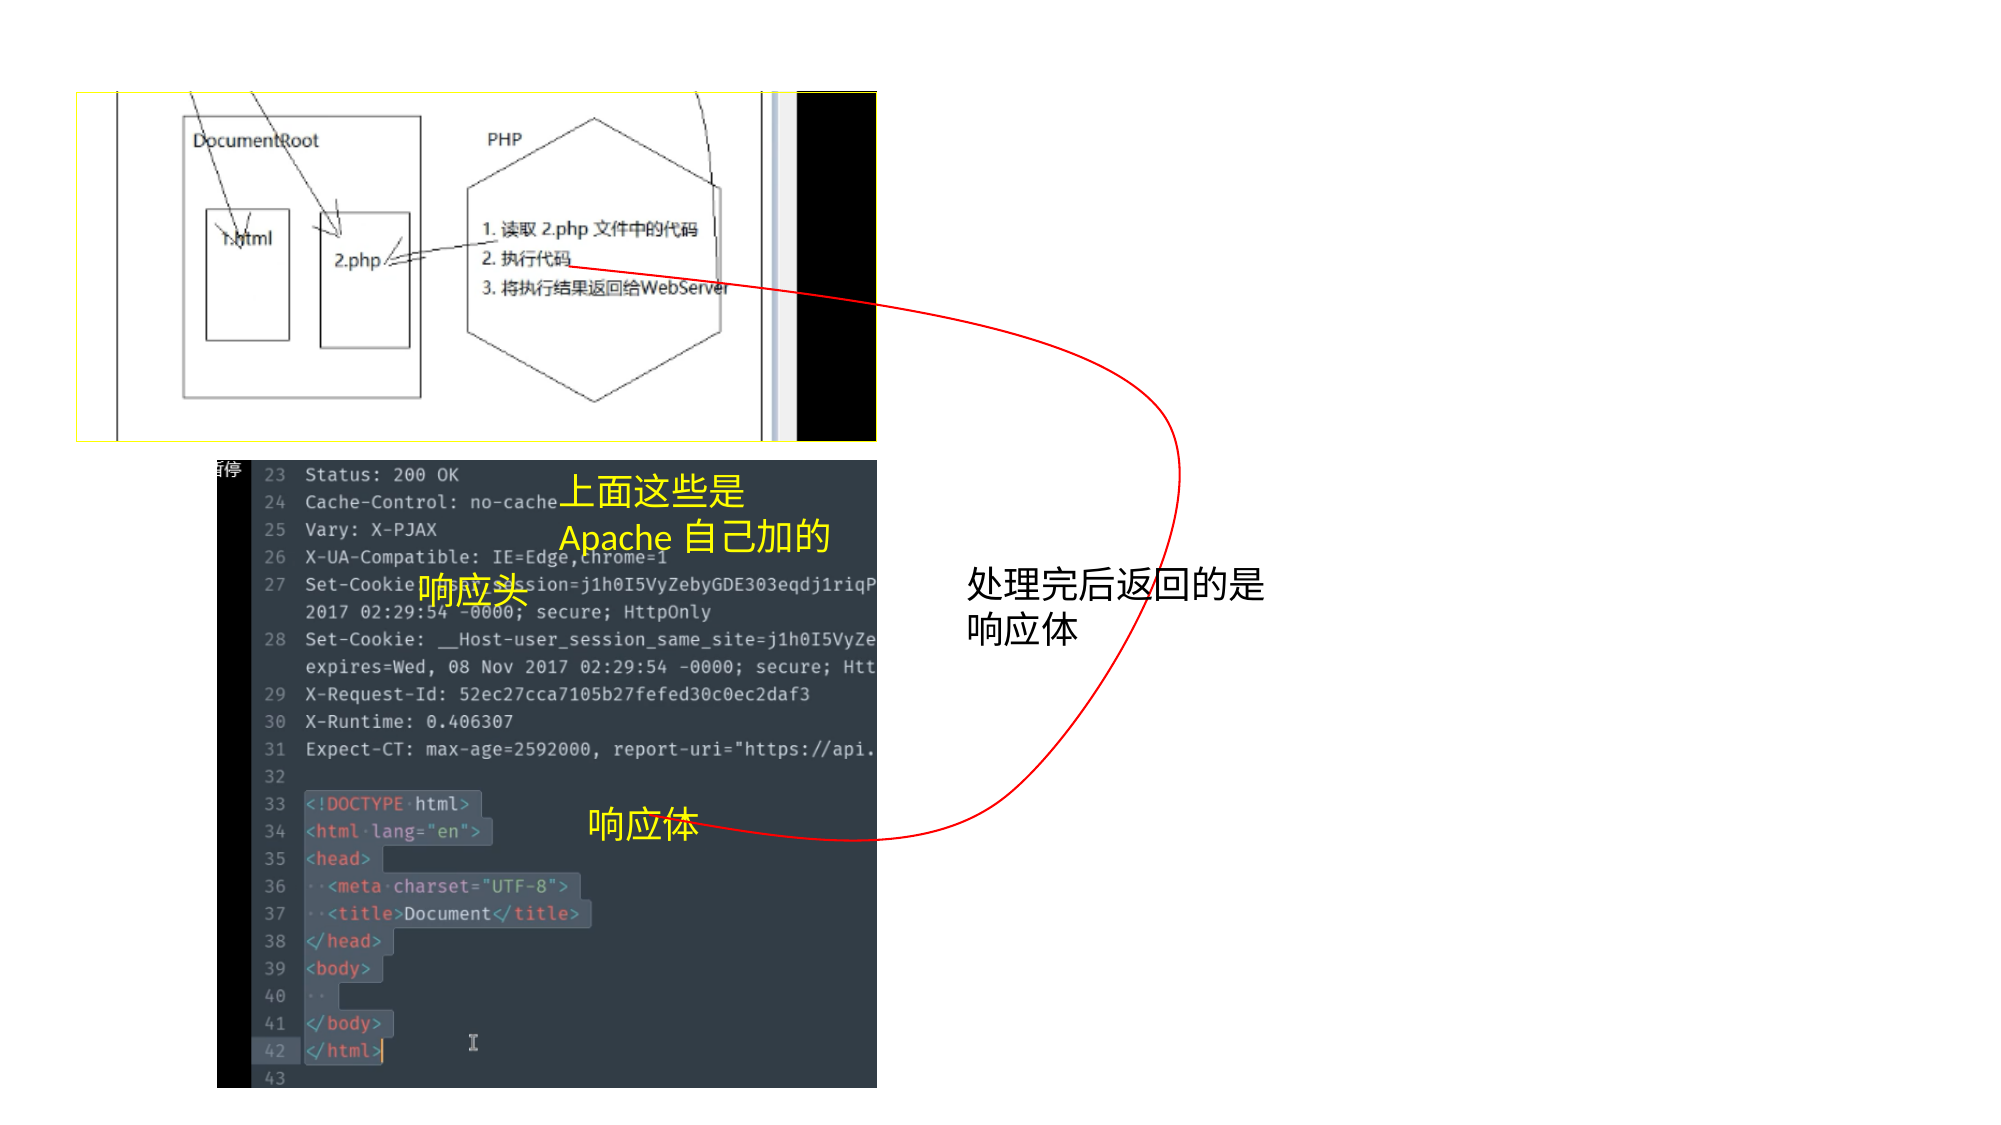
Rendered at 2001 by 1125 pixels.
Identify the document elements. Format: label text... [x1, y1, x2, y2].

picture [76, 91, 877, 442]
text_box [594, 303, 1181, 841]
picture [217, 460, 877, 1089]
text_box 处理完后返回的是响应体 [951, 553, 1296, 659]
